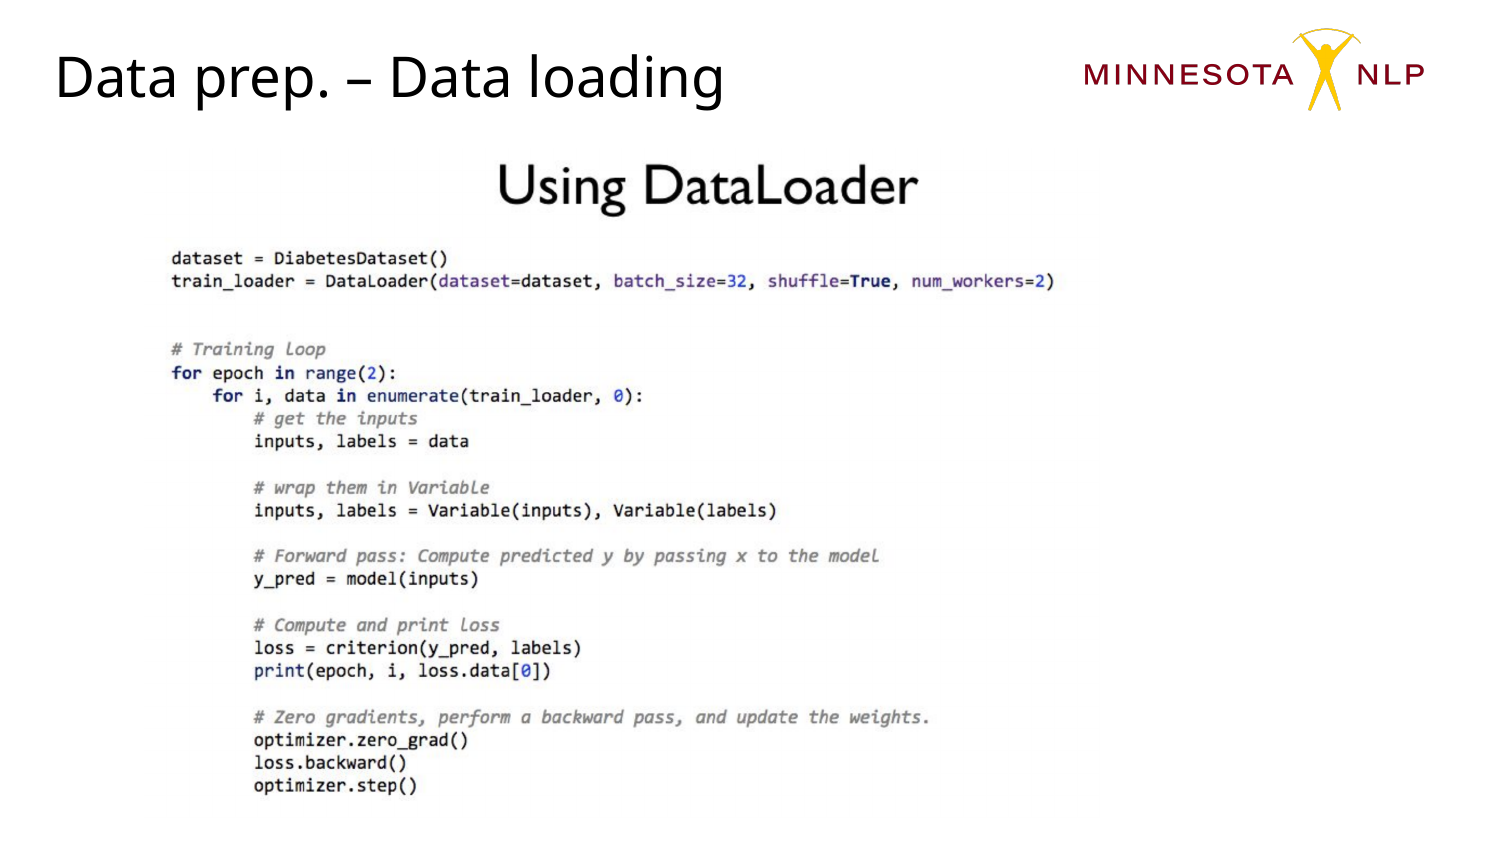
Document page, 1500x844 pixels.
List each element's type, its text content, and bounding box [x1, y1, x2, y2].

text_box Data prep. – Data loading [39, 31, 1002, 124]
picture [144, 0, 1500, 819]
